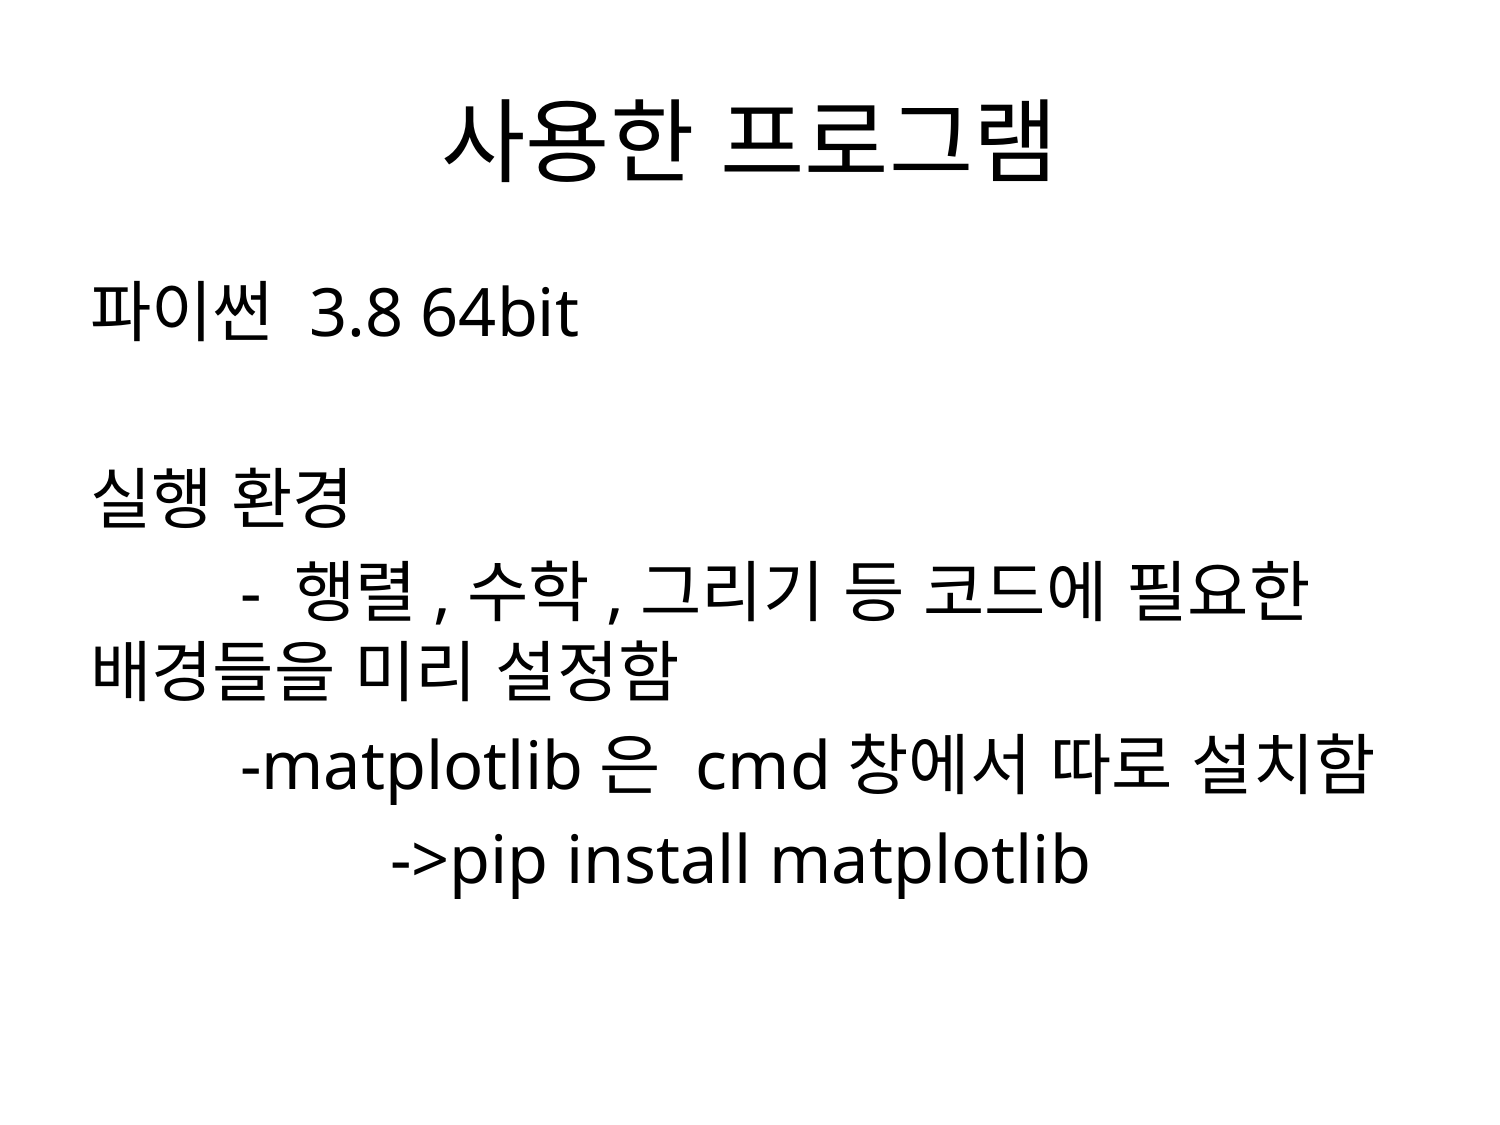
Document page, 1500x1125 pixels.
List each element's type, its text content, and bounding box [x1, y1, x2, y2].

list 파이썬 3.8 64bit 실행 환경 - 행렬,수학,그리기 등 코드에 필요한 배경들을 미리 설정함 -matplotlib은 cmd창에서 따로 설치함 ->pip install matplotlib [75, 262, 1425, 1005]
title 사용한 프로그램 [75, 45, 1425, 233]
